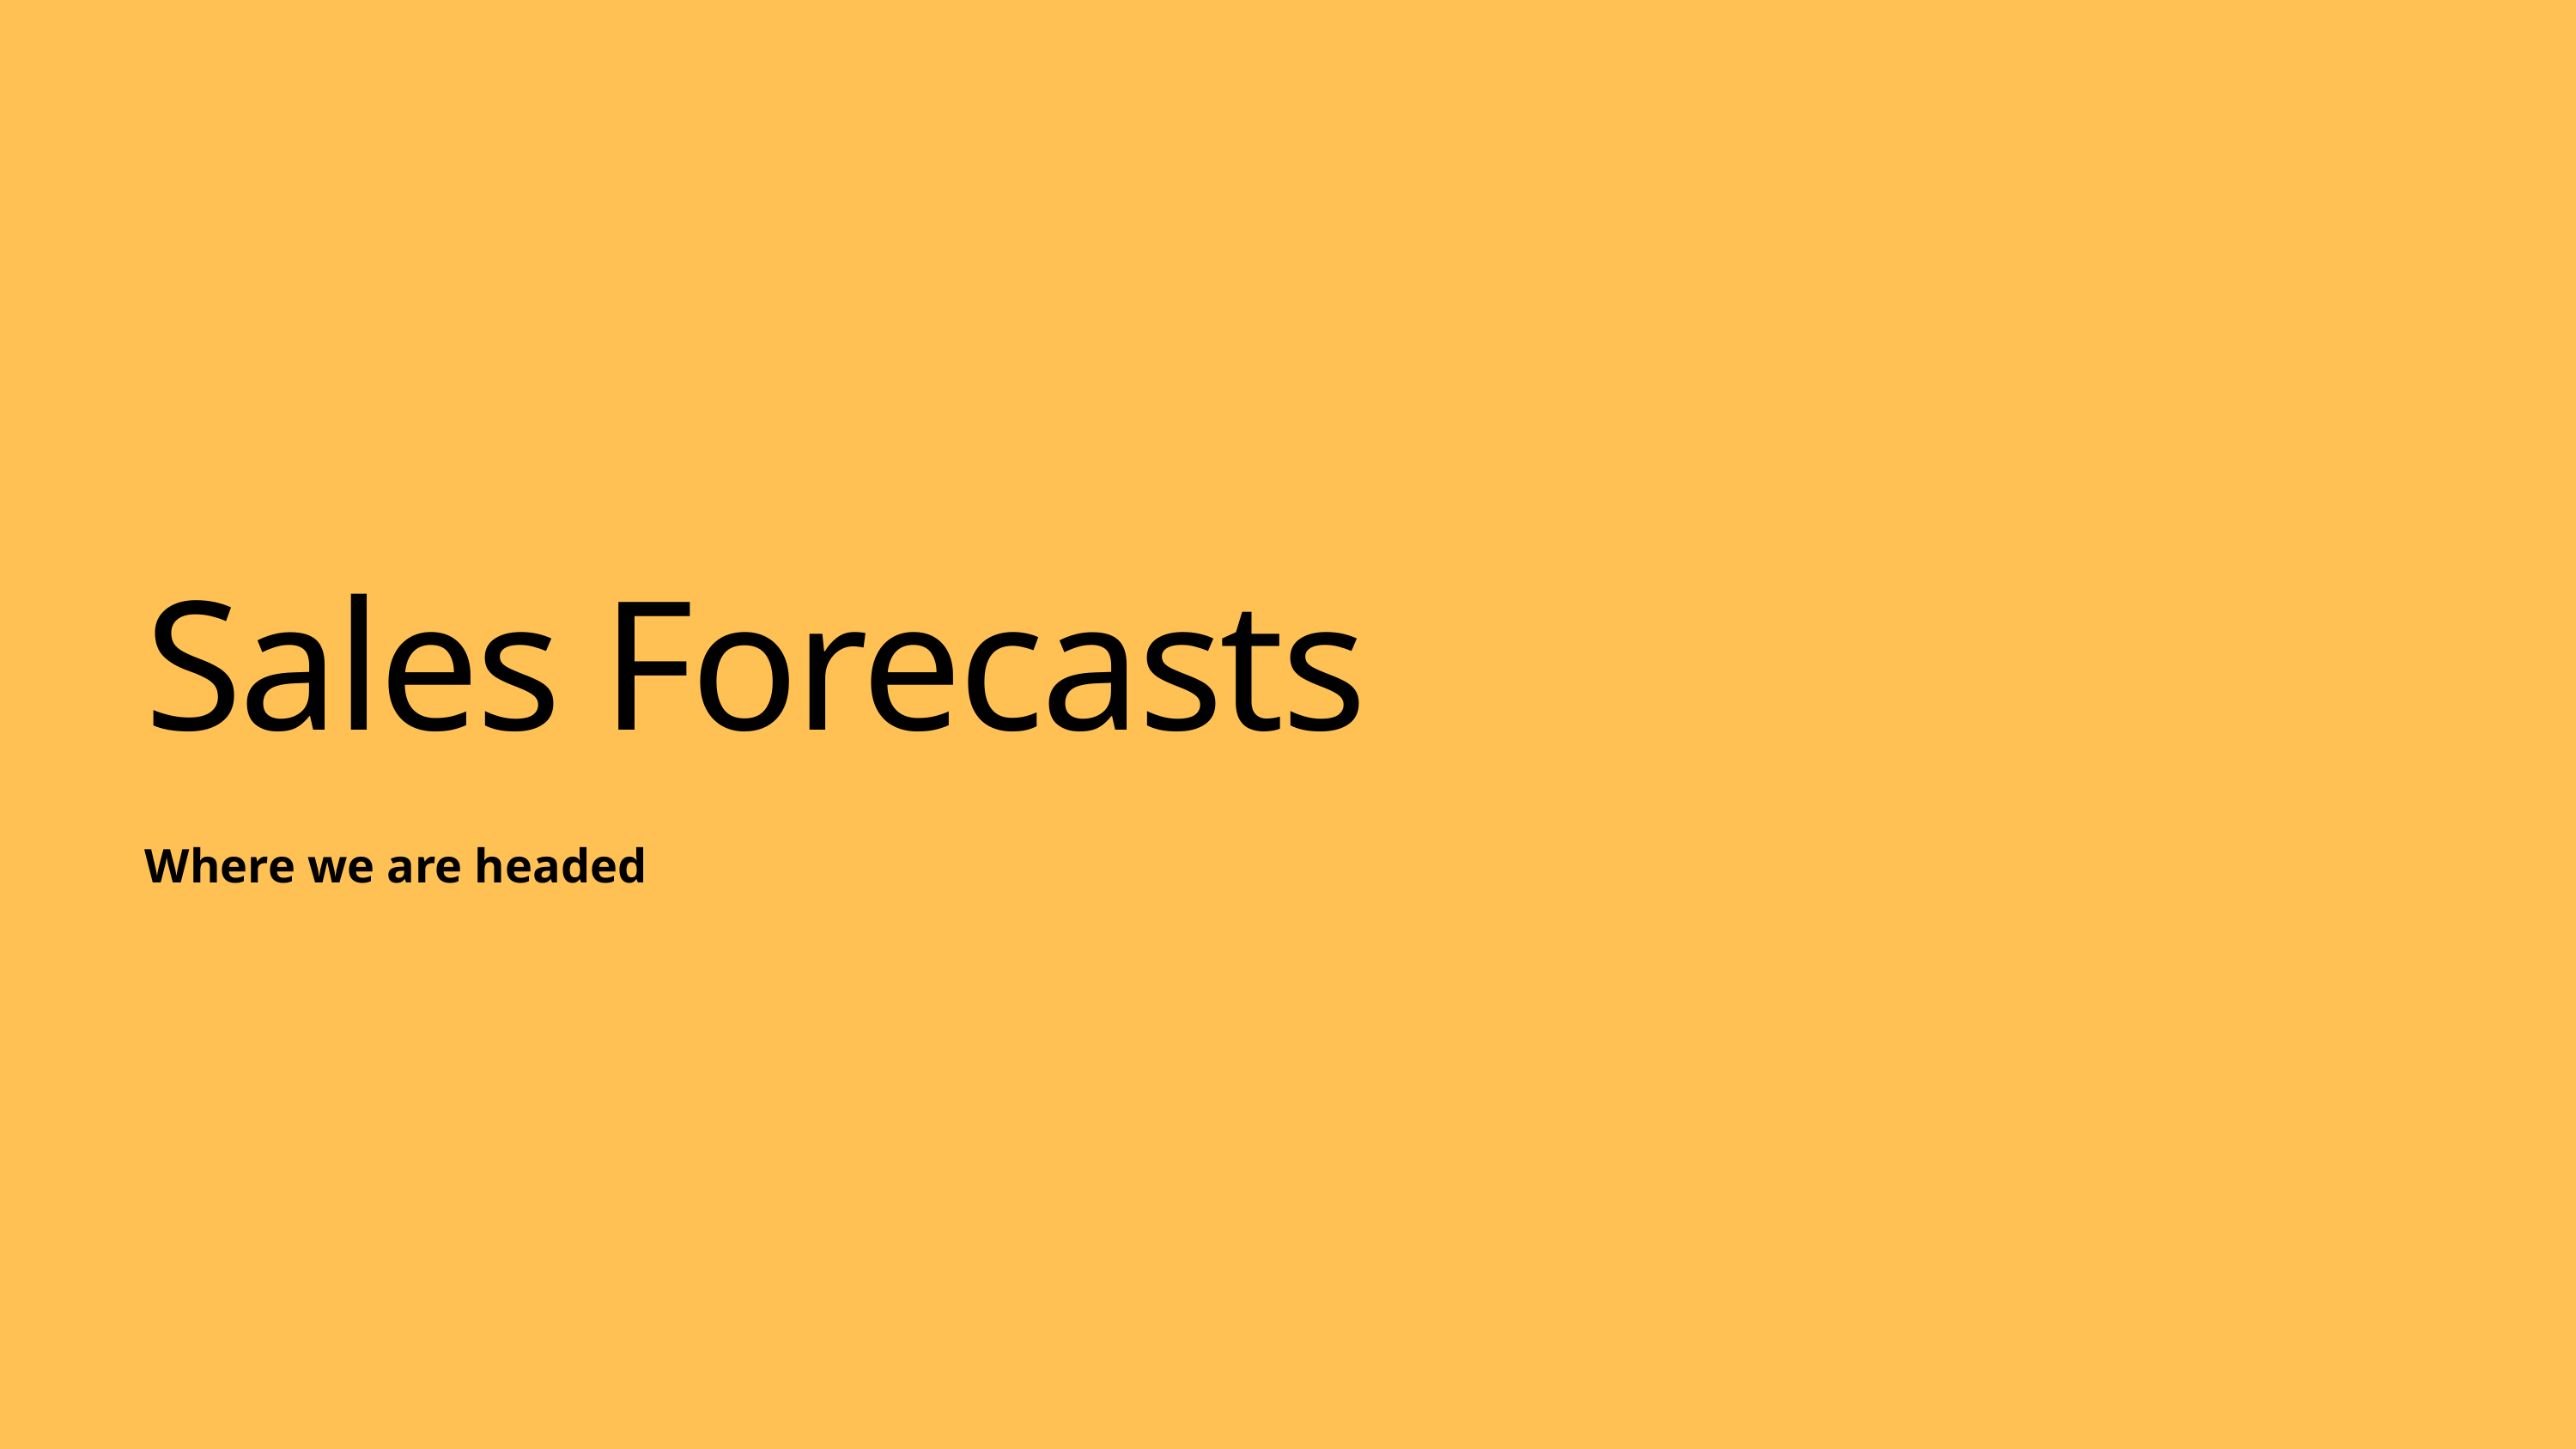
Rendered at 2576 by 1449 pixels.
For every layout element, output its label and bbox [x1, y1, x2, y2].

text_box [144, 559, 1373, 889]
